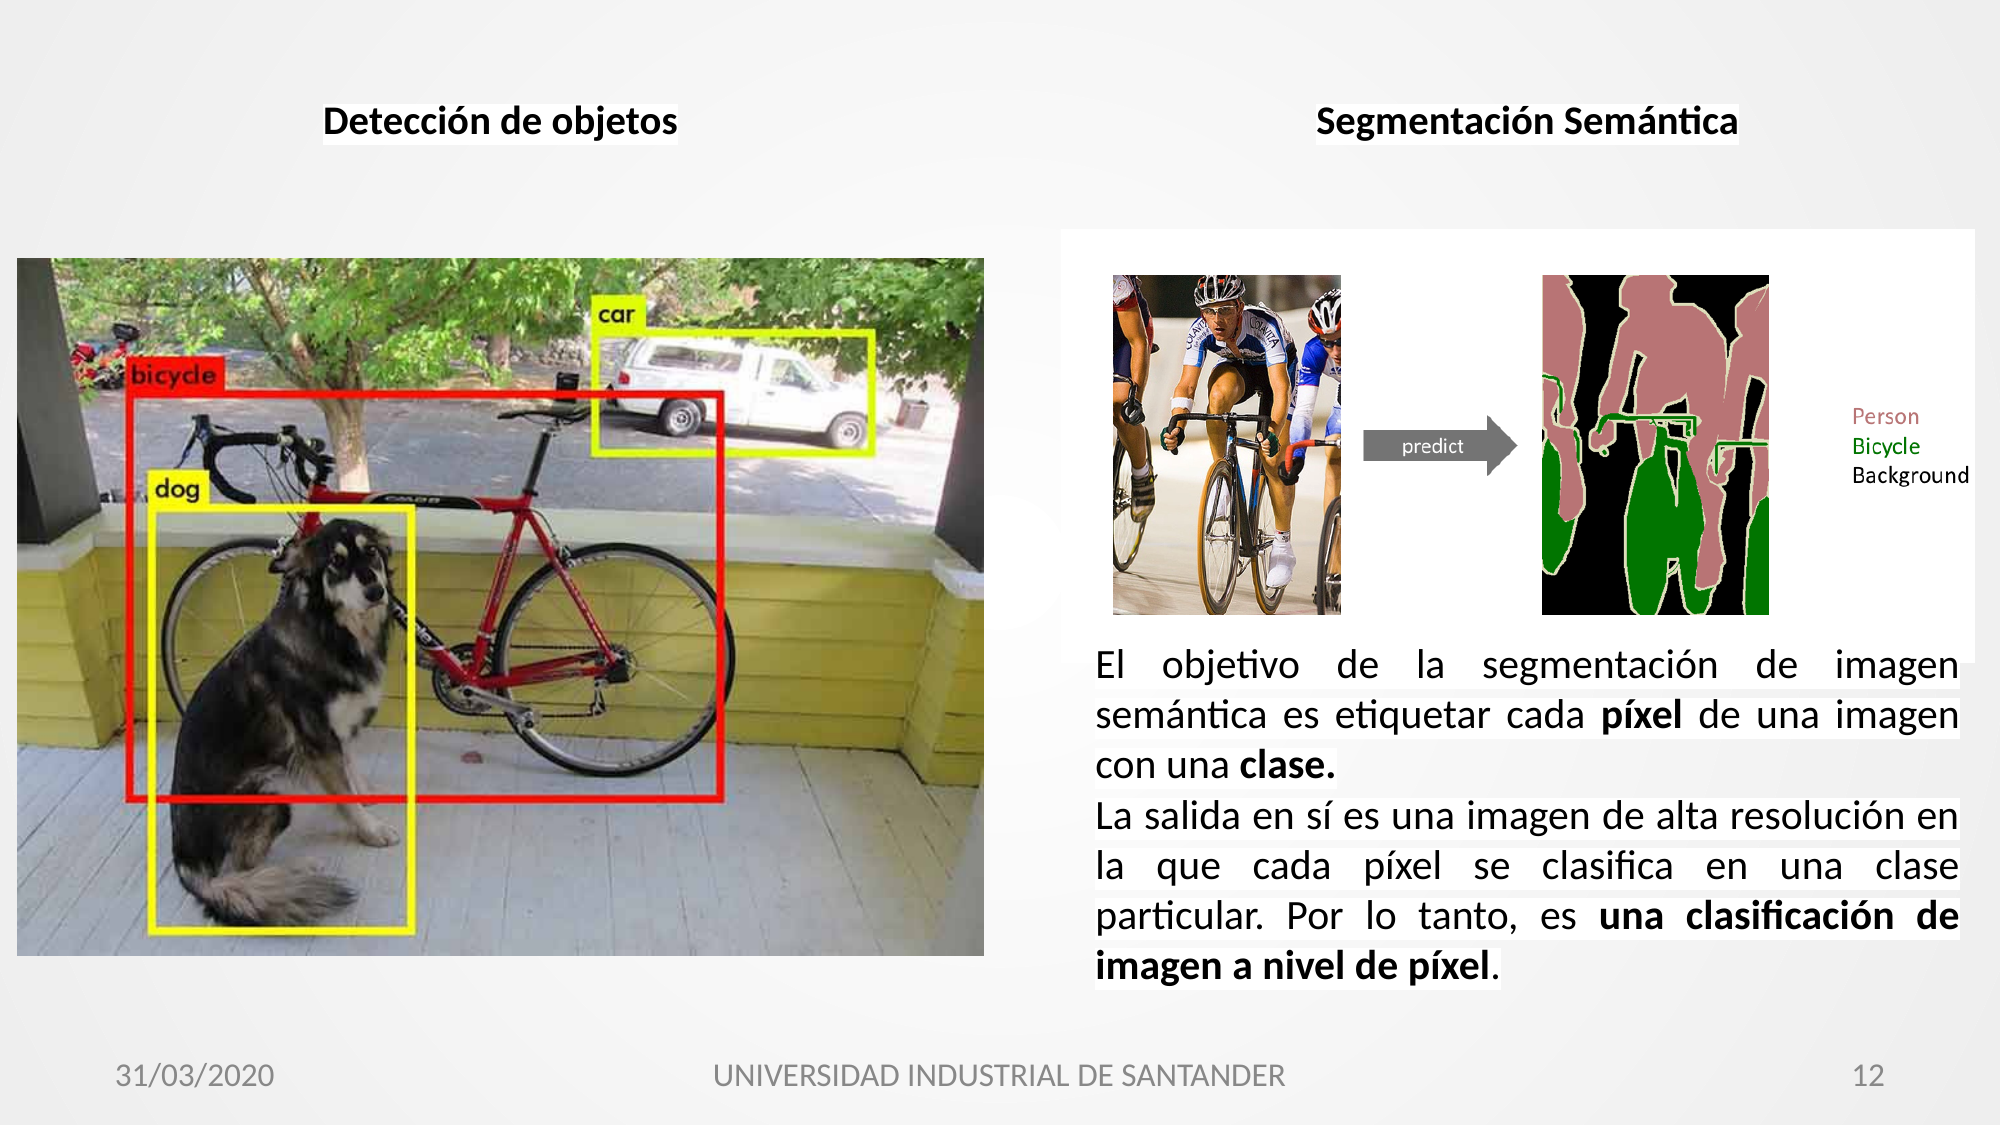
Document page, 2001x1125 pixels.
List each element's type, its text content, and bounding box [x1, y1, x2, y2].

footer UNIVERSIDAD INDUSTRIAL DE SANTANDER [683, 1042, 1317, 1103]
picture [17, 258, 984, 956]
picture [1060, 228, 1976, 663]
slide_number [99, 1042, 567, 1103]
list Detección de objetos [58, 44, 943, 150]
list Segmentación Semántica [1085, 44, 1970, 150]
text_box El objetivo de la segmentación de imagen semántica es etiquetar cada píxel de una imagen con una clase. La salida en sí es una imagen de alta resolución en la que cada píxel se clasifica en una clase particular. Por lo tanto, es una clasificación de imagen a nivel de píxel. [1080, 669, 1975, 1103]
